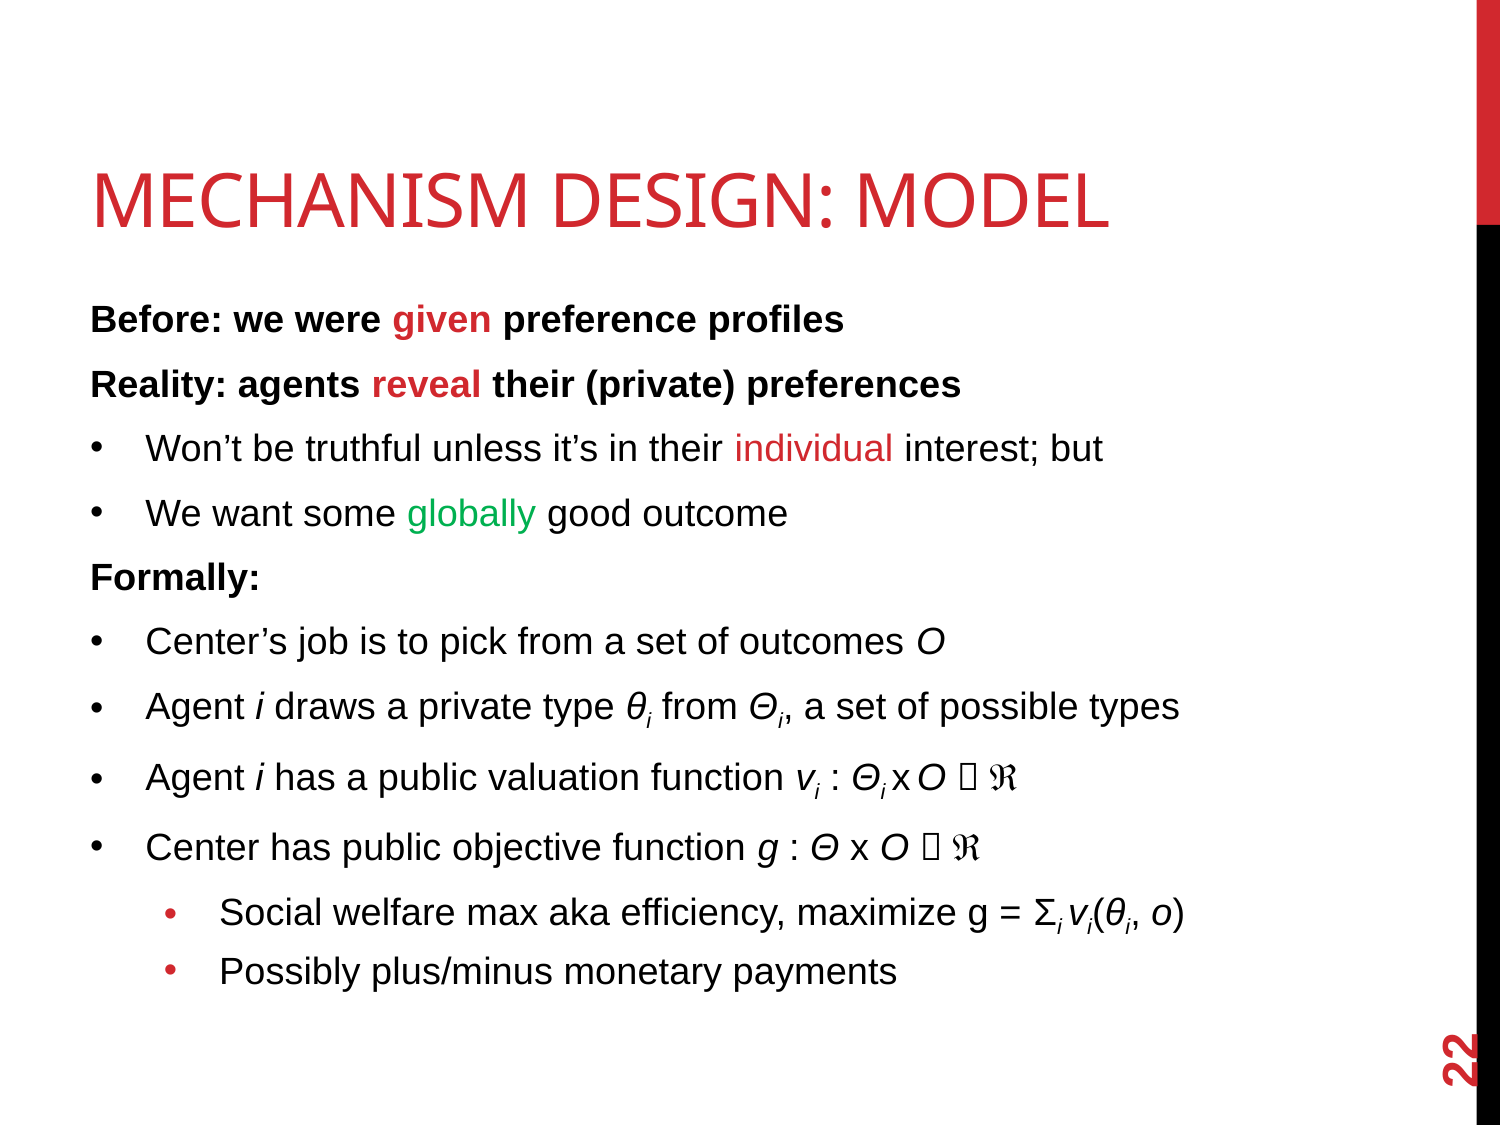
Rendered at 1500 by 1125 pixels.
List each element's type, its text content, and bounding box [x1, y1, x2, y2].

list Before: we were given preference profiles Reality: agents reveal their (private) preferences Won’t be truthful unless it’s in their individual interest; but We want some globally good outcome Formally: Center’s job is to pick from a set of outcomes O Agent i draws a private type θi from Θi, a set of possible types Agent i has a public valuation function vi : Θi x O   Center has public objective function g : Θ x O   Social welfare max aka efficiency, maximize g = Σi vi(θi, o) Possibly plus/minus monetary payments [75, 287, 1325, 1005]
slide_number 22 [1427, 887, 1488, 1104]
title Mechanism Design: Model [75, 25, 1387, 250]
